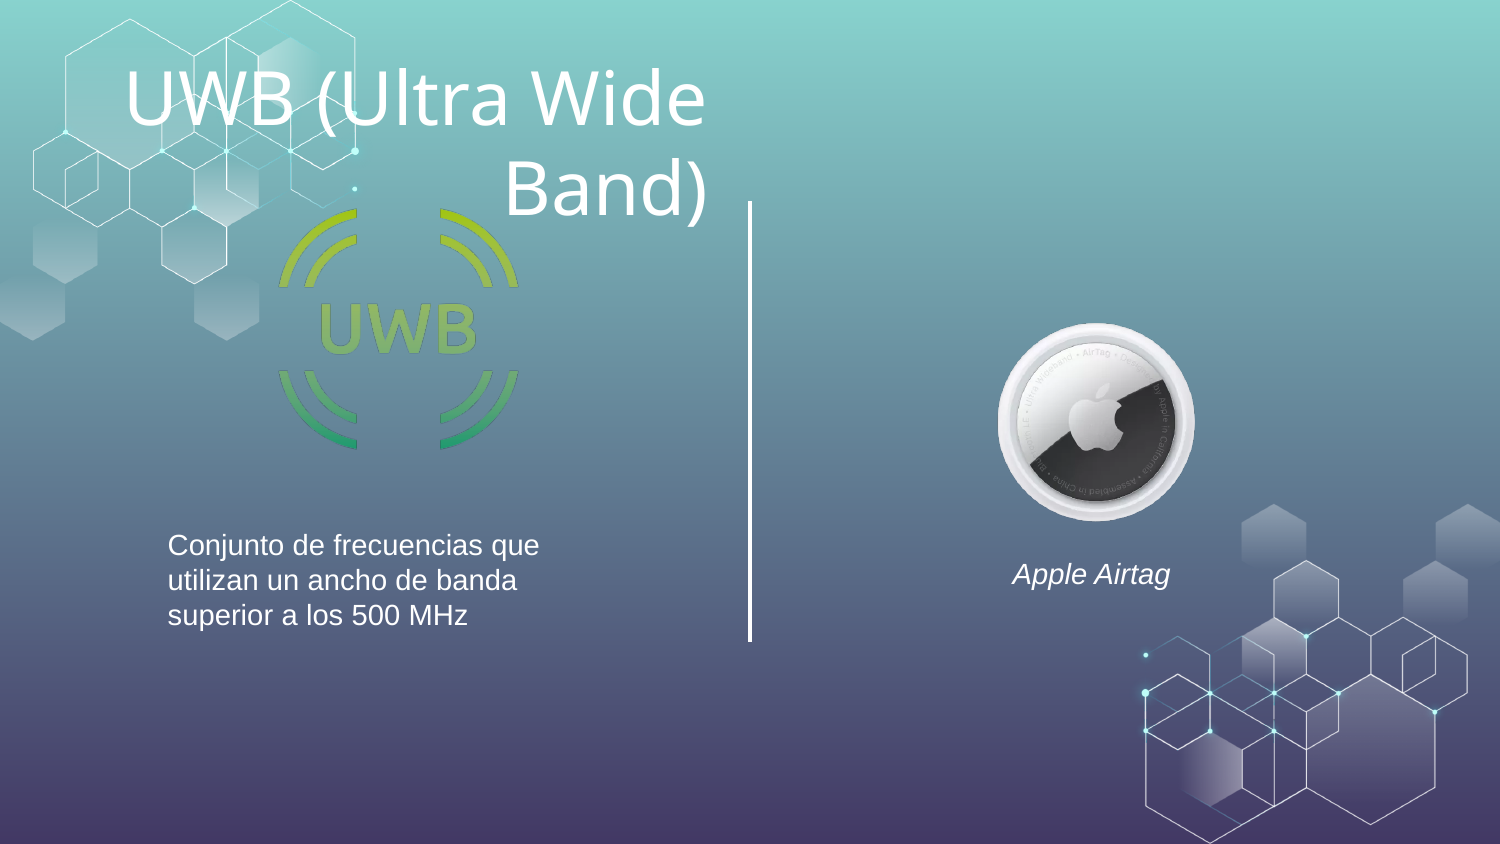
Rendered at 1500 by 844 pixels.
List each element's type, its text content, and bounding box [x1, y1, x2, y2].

text_box Apple Airtag [1307, 540, 1490, 606]
title UWB (Ultra Wide Band) [74, 85, 724, 196]
text_box Conjunto de frecuencias que utilizan un ancho de banda superior a los 500 MHz [152, 511, 645, 647]
picture [889, 228, 1500, 844]
picture [0, 0, 533, 463]
